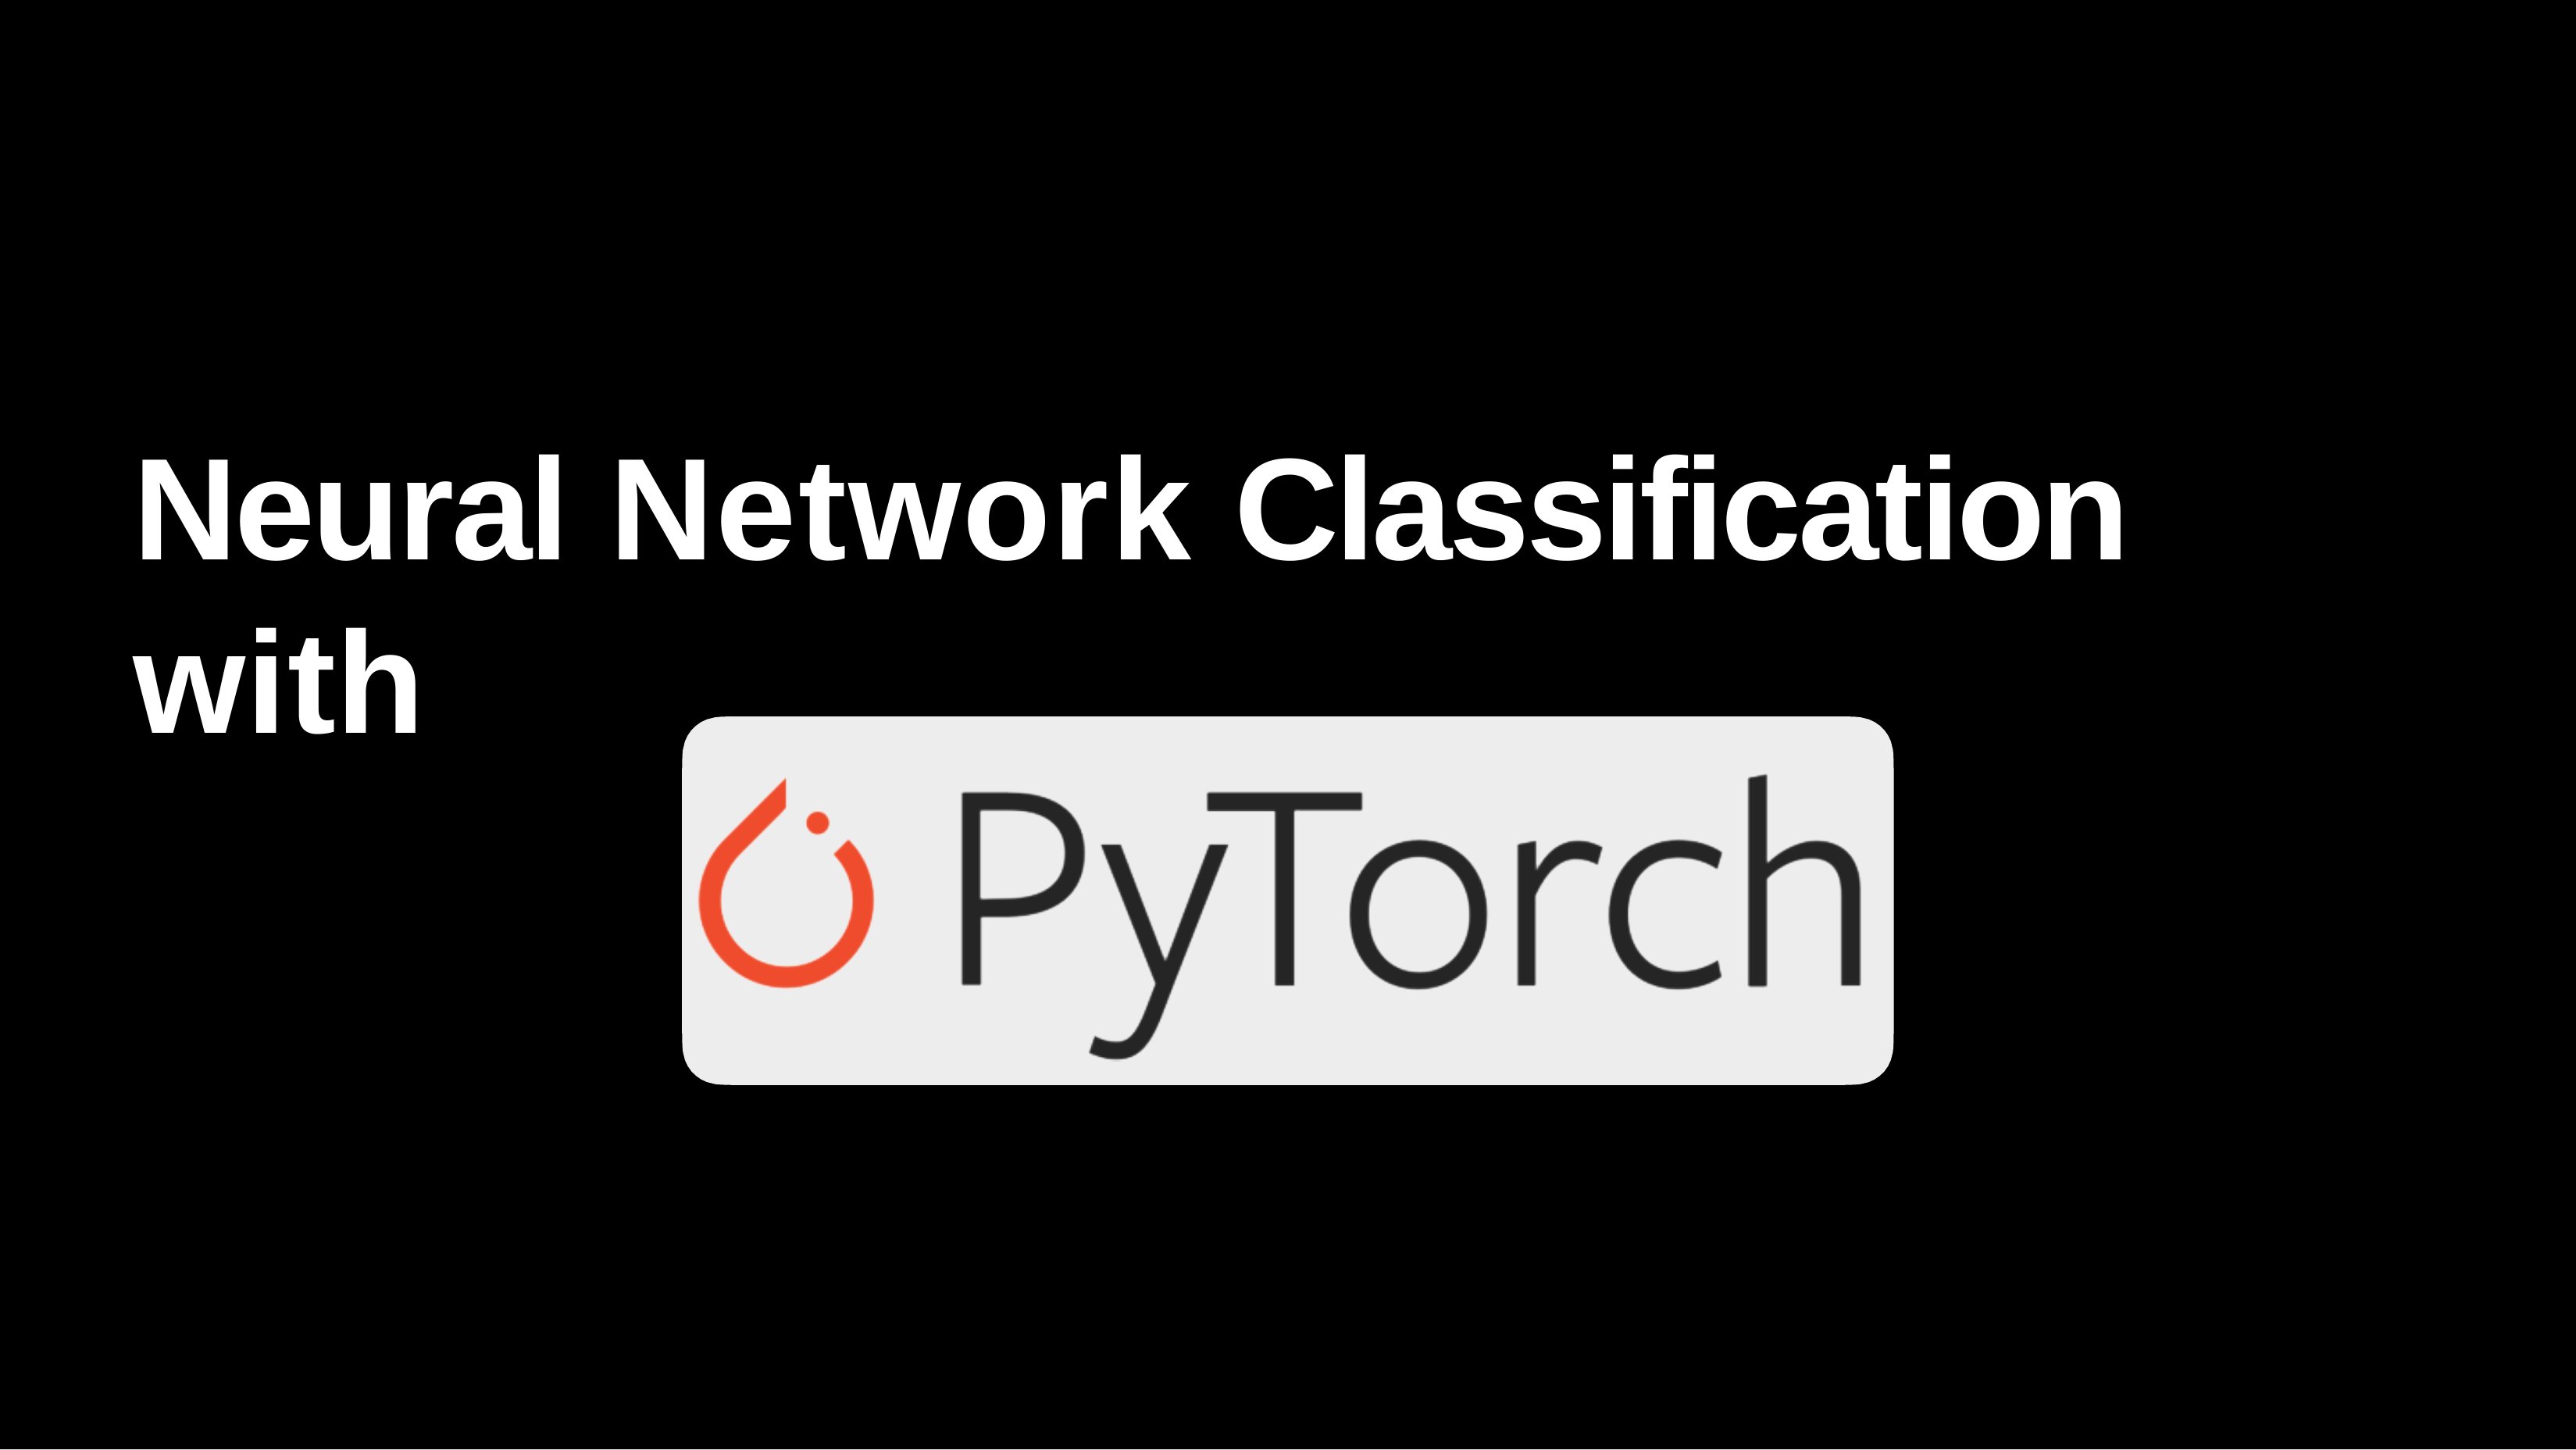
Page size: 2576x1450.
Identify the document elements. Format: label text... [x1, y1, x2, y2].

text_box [681, 716, 1894, 1086]
title Neural Network Classification with [130, 412, 2429, 762]
